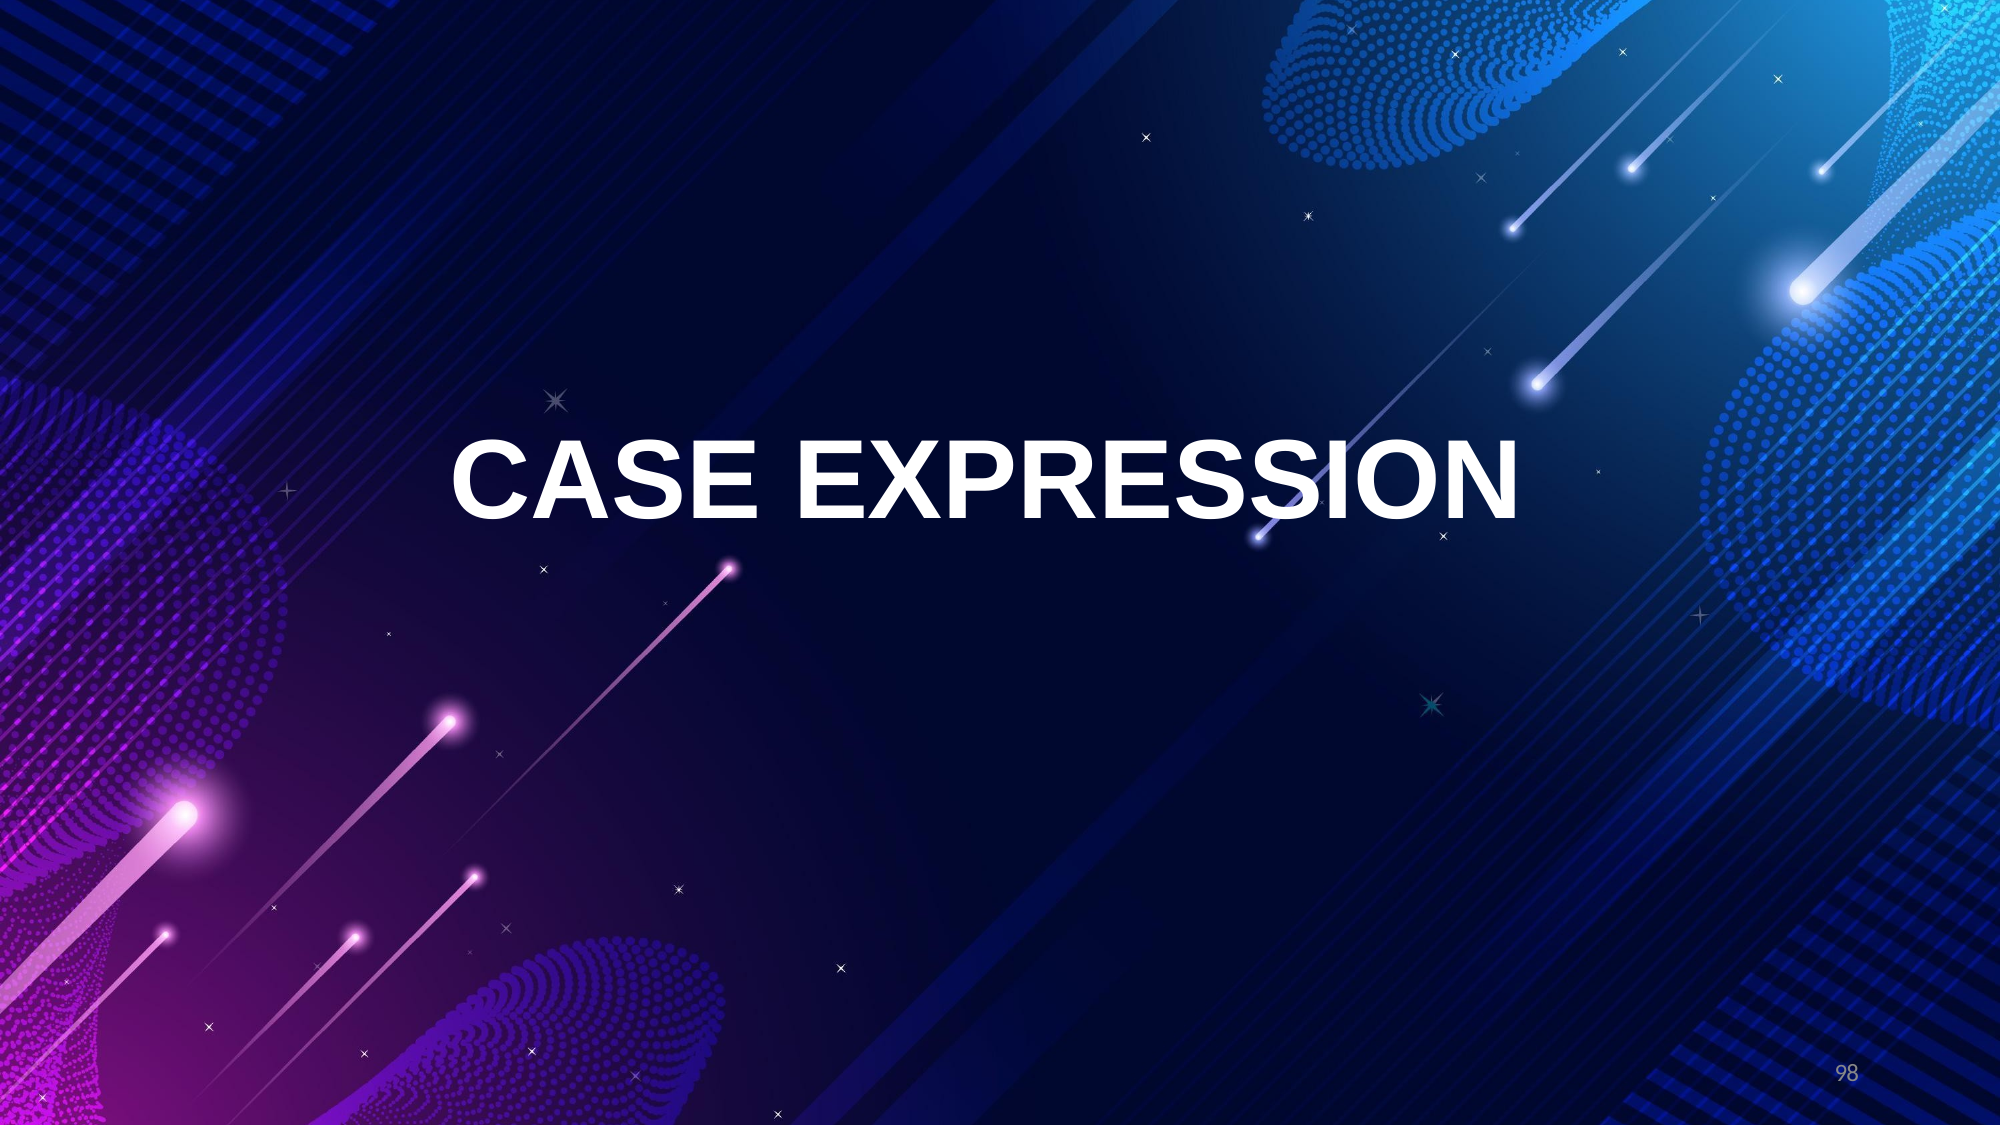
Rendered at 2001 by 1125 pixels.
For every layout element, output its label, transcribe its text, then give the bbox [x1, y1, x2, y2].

picture [0, 0, 2000, 1125]
slide_number 98 [1802, 1060, 1875, 1100]
title CASE EXPRESSION [139, 299, 1837, 595]
